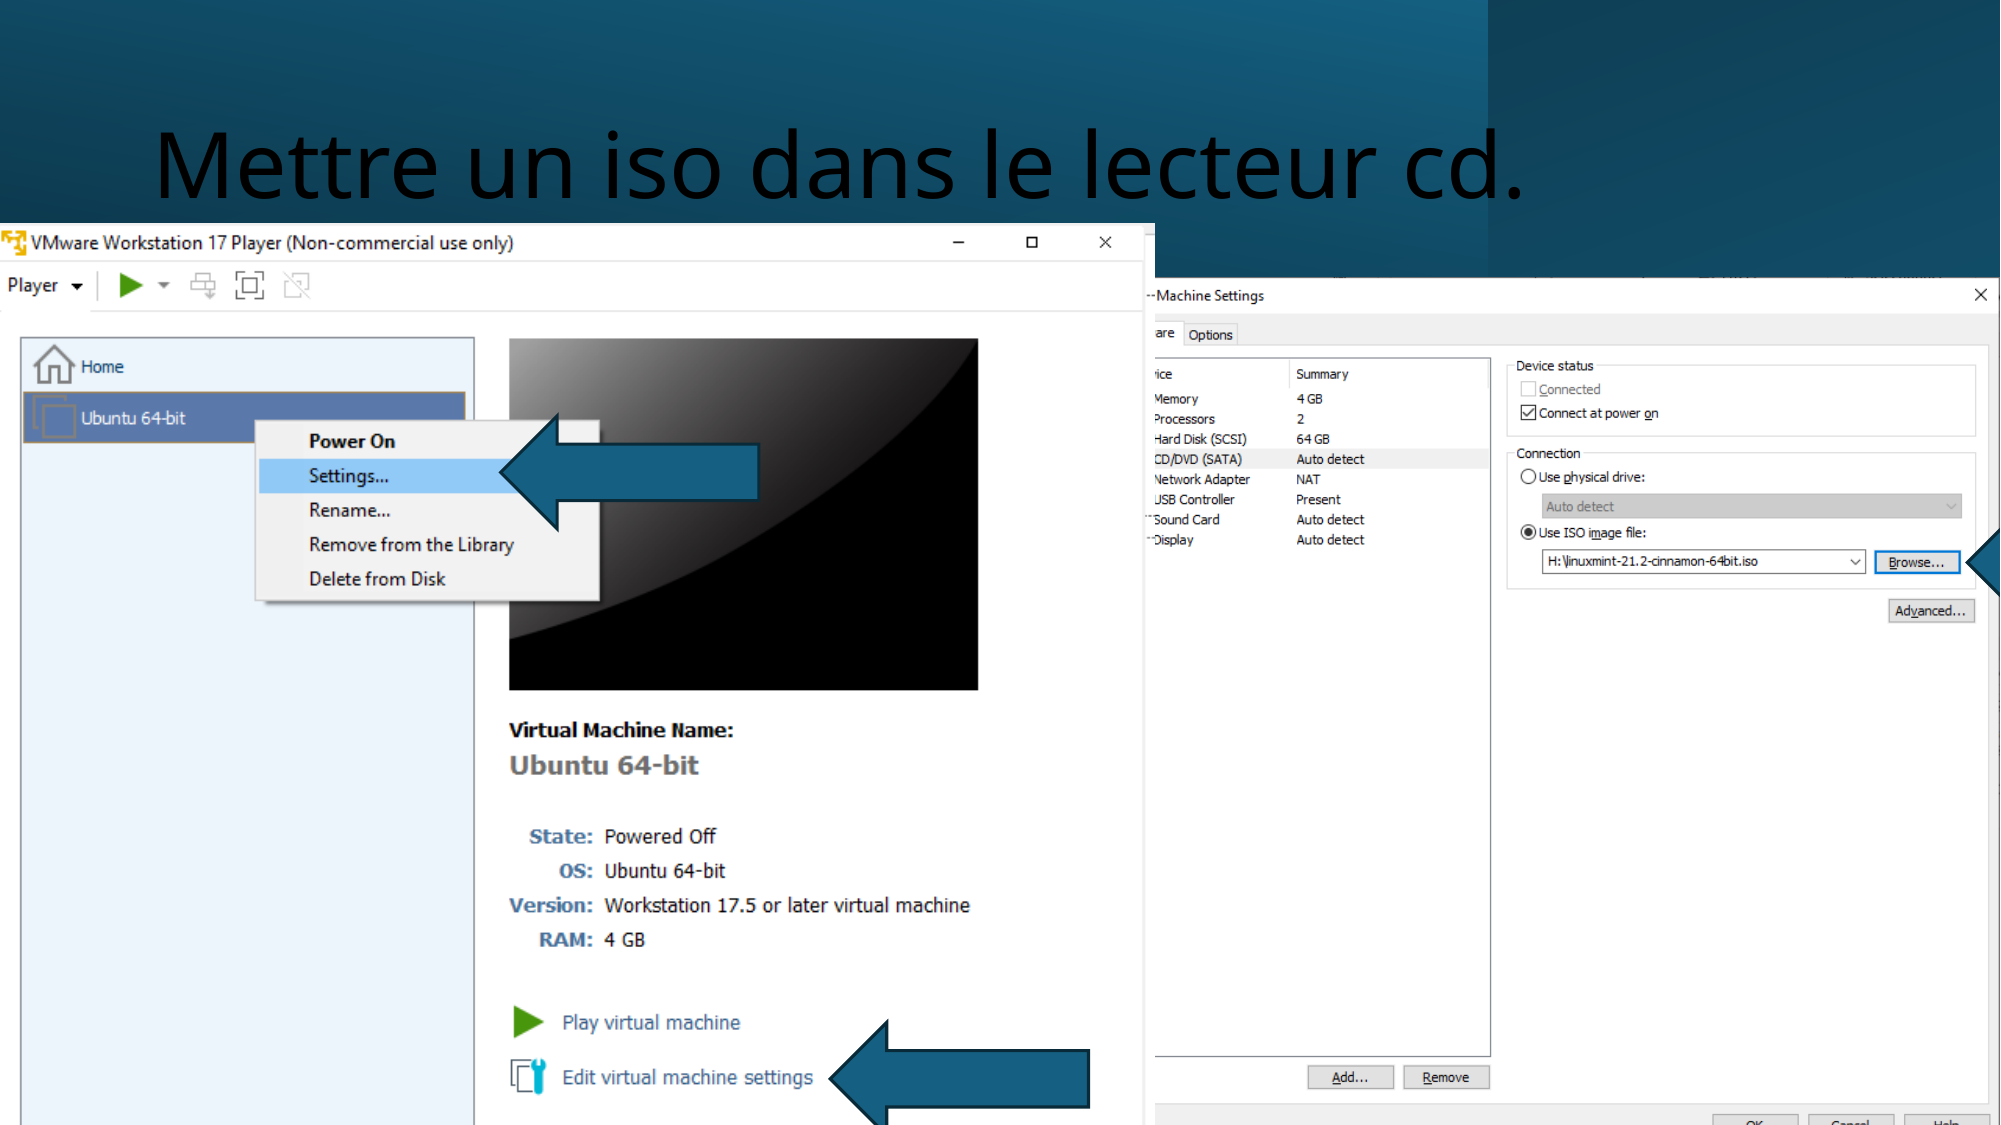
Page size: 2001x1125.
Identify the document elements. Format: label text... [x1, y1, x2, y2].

text_box [0, 0, 1489, 222]
text_box [1489, 0, 2000, 276]
title Mettre un iso dans le lecteur cd. [137, 59, 1863, 276]
picture [0, 222, 2000, 1125]
